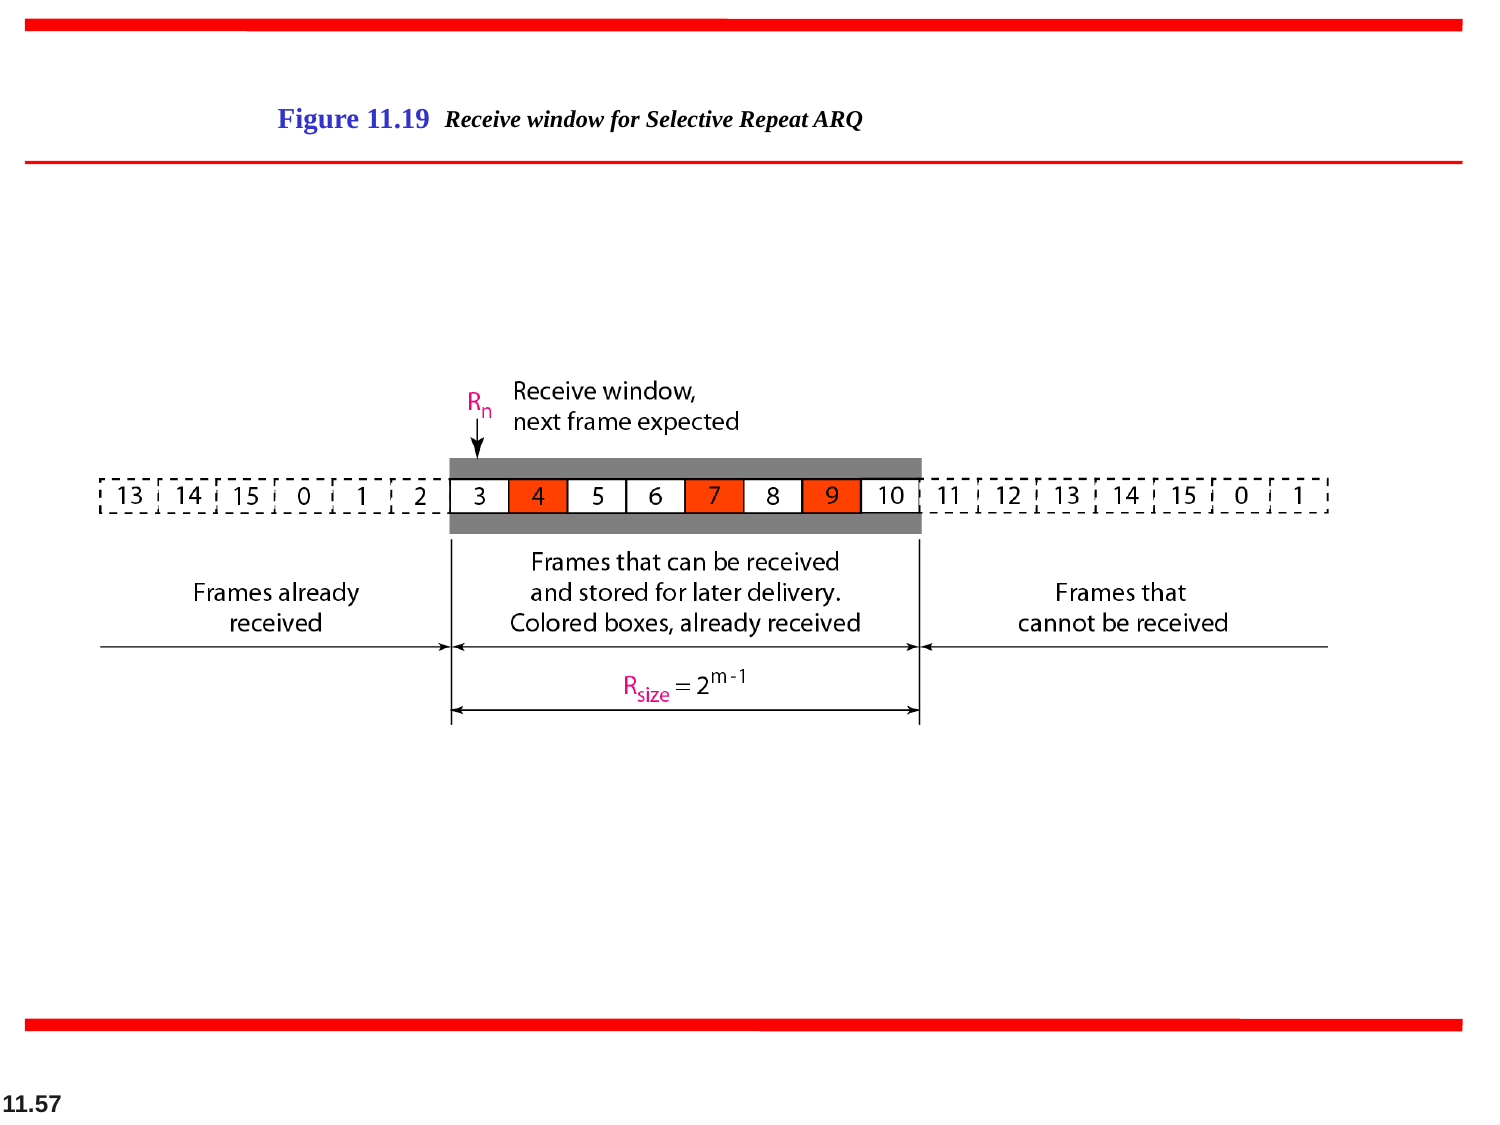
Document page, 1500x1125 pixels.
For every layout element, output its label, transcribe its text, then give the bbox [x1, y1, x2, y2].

text_box Figure 11.19 Receive window for Selective Repeat ARQ [262, 62, 880, 142]
slide_number 11.57 [0, 1050, 300, 1125]
picture [99, 377, 1329, 725]
